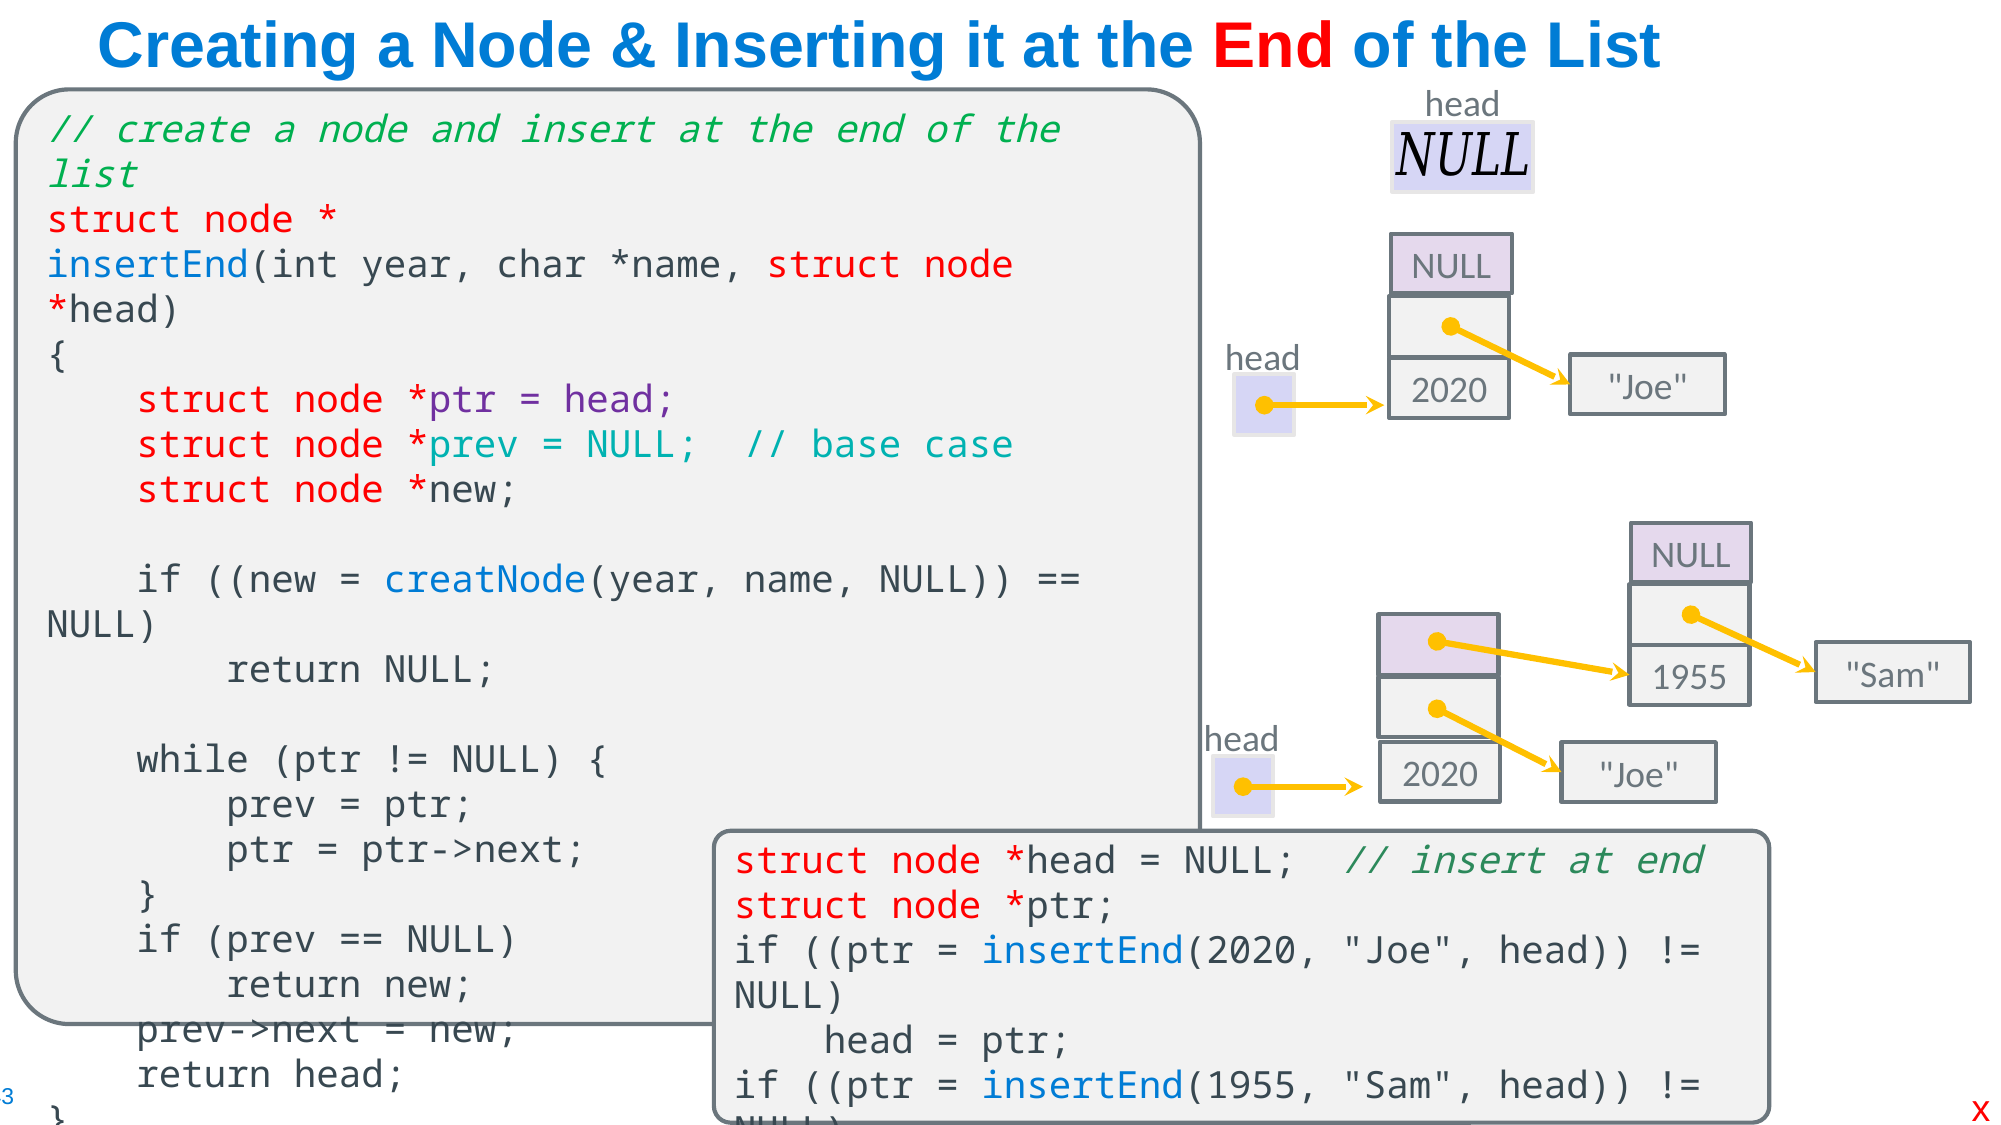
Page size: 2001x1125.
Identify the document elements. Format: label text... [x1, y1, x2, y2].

title Creating a Node & Inserting it at the End of the List [82, 19, 1808, 90]
text_box // create a node and insert at the end of the list struct node * insertEnd(int year, char *name, struct node *head) { struct node *ptr = head; struct node *prev = NULL; // base case struct node *new; if ((new = creatNode(year, name, NULL)) == NULL) return NULL; while (ptr != NULL) { prev = ptr; ptr = ptr->next; } if (prev == NULL) return new; prev->next = new; return head; } [15, 89, 1200, 1025]
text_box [1181, 522, 1970, 817]
text_box struct node *head = NULL; // insert at end struct node *ptr; if ((ptr = insertEnd(2020, "Joe", head)) != NULL) head = ptr; if ((ptr = insertEnd(1955, "Sam", head)) != NULL) head = ptr; [713, 830, 1770, 1123]
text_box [1202, 233, 1725, 435]
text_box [1394, 71, 1532, 190]
text_box x [1956, 1076, 2000, 1125]
